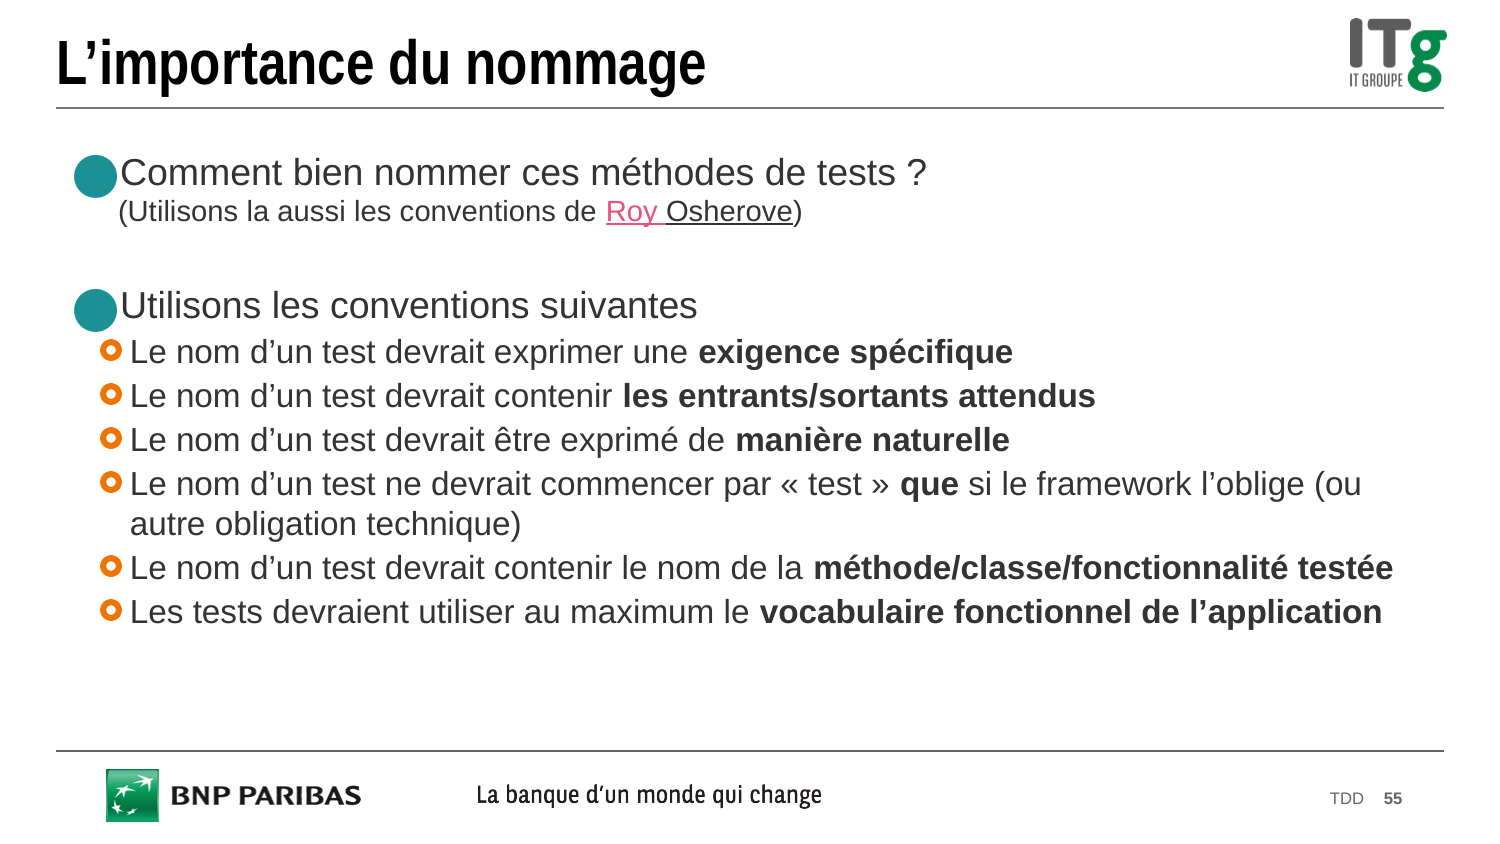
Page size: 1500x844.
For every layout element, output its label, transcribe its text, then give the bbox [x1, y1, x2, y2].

picture [100, 427, 122, 449]
picture [100, 339, 122, 361]
picture [100, 555, 122, 577]
slide_number 55 [1372, 786, 1403, 810]
picture [100, 471, 122, 493]
picture [100, 599, 122, 621]
list Comment bien nommer ces méthodes de tests ? (Utilisons la aussi les conventions de Roy Osherove) Utilisons les conventions suivantes Le nom d’un test devrait exprimer une exigence spécifique Le nom d’un test devrait contenir les entrants/sortants attendus Le nom d’un test devrait être exprimé de manière naturelle Le nom d’un test ne devrait commencer par « test » que si le framework l’oblige (ou autre obligation technique) Le nom d’un test devrait contenir le nom de la méthode/classe/fonctionnalité testée Les tests devraient utiliser au maximum le vocabulaire fonctionnel de l’application [56, 139, 1444, 729]
footer TDD [1033, 786, 1365, 810]
picture [100, 383, 122, 405]
picture [106, 769, 361, 822]
title L’importance du nommage [56, 14, 1444, 106]
picture [478, 784, 821, 809]
